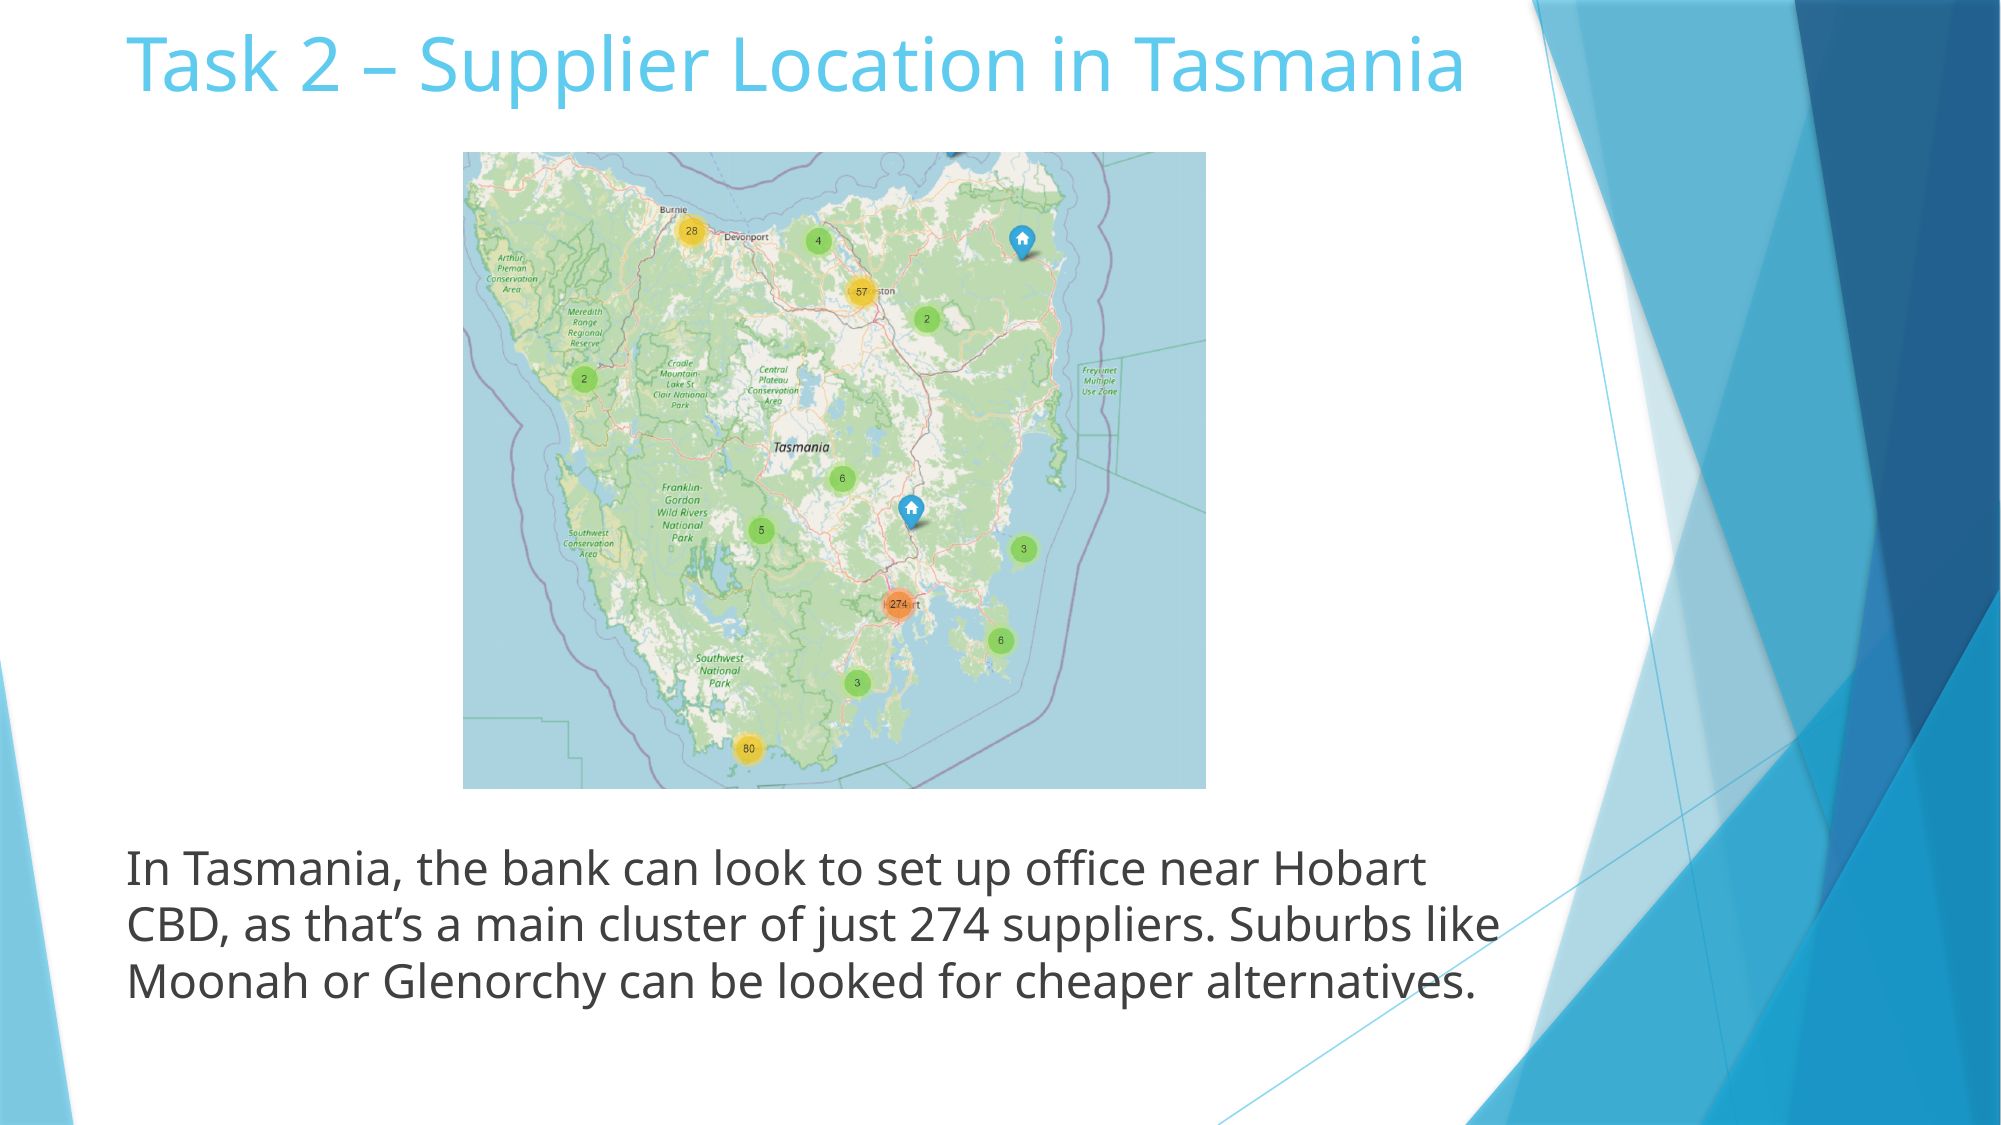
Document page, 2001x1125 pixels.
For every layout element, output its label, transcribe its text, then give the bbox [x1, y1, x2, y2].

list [462, 151, 1206, 790]
title Task 2 – Supplier Location in Tasmania [111, 9, 1522, 227]
text_box In Tasmania, the bank can look to set up office near Hobart CBD, as that’s a main cluster of just 274 suppliers. Suburbs like Moonah or Glenorchy can be looked for cheaper alternatives. [111, 831, 1529, 1068]
